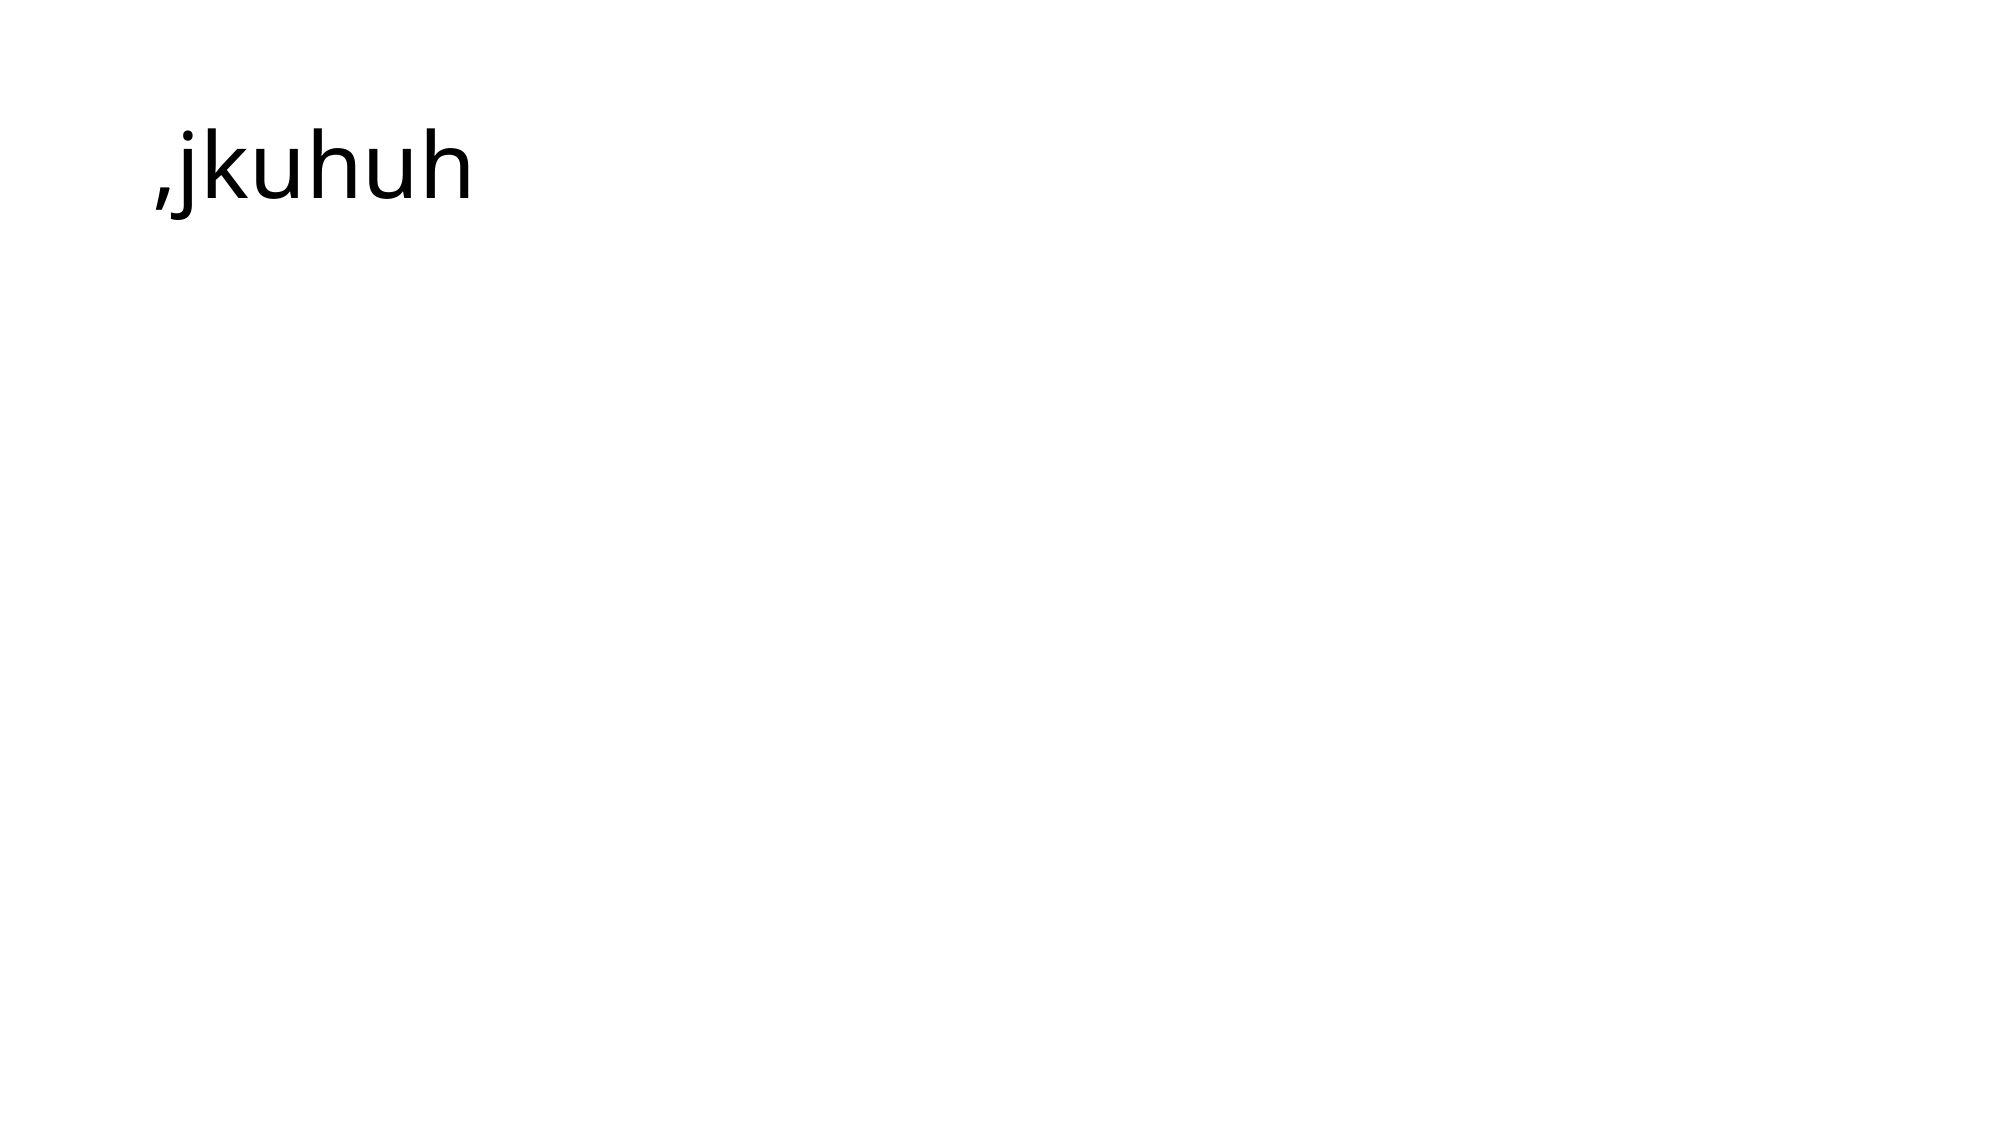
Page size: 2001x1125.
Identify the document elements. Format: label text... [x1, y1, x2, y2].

title ,jkuhuh [137, 59, 1863, 278]
